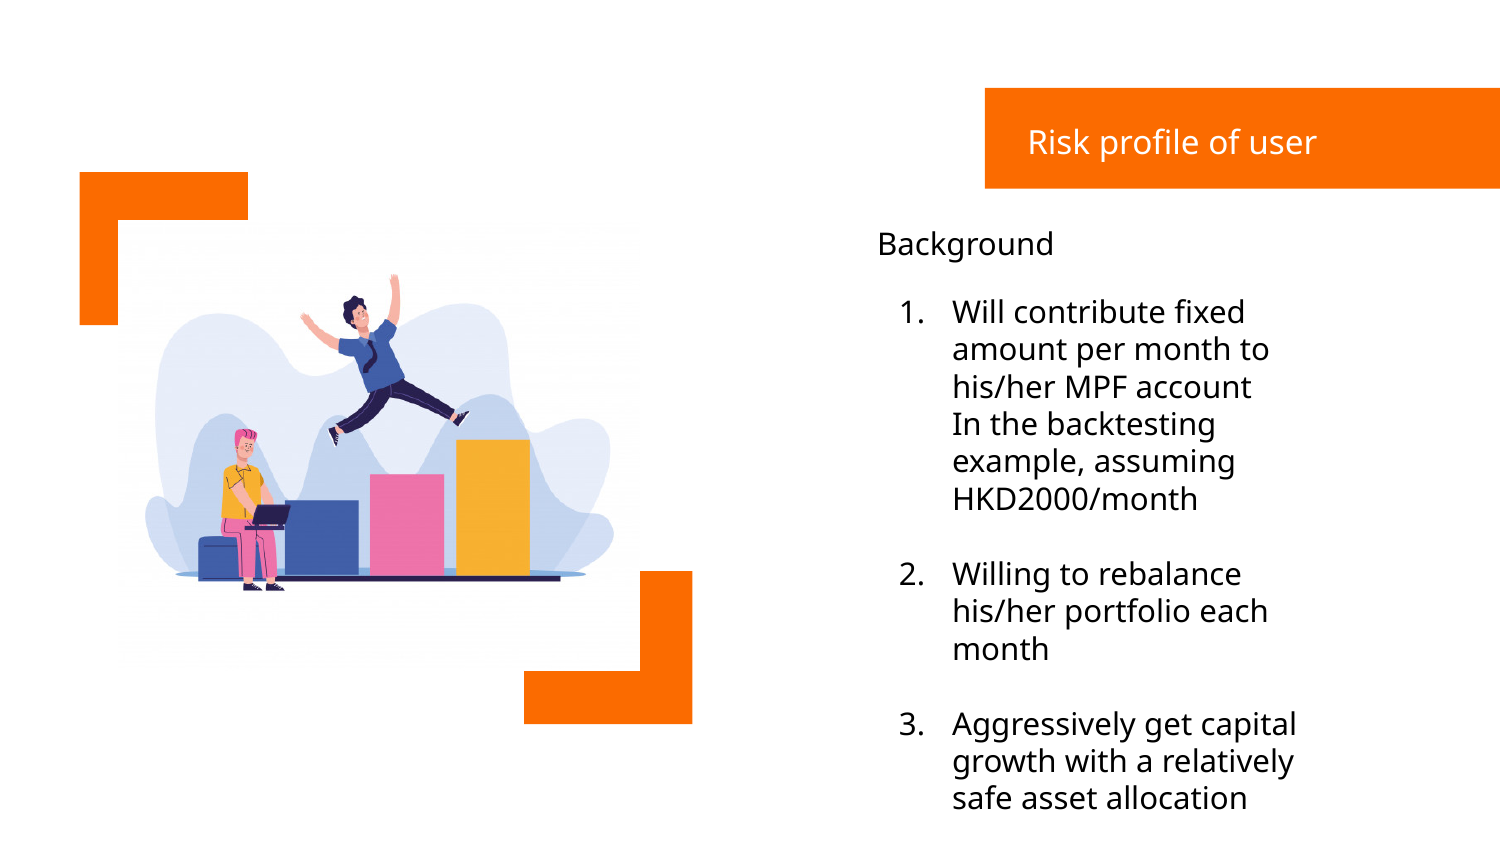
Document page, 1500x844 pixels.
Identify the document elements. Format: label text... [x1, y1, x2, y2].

title Risk profile of user [817, 101, 1333, 177]
title Background [862, 236, 1289, 276]
text_box [79, 172, 248, 326]
text_box [524, 571, 693, 725]
text_box [984, 87, 1500, 189]
picture [118, 219, 640, 671]
subtitle Will contribute fixed amount per month to his/her MPF account In the backtesting example, assuming HKD2000/month Willing to rebalance his/her portfolio each month Aggressively get capital growth with a relatively safe asset allocation [862, 276, 1345, 844]
